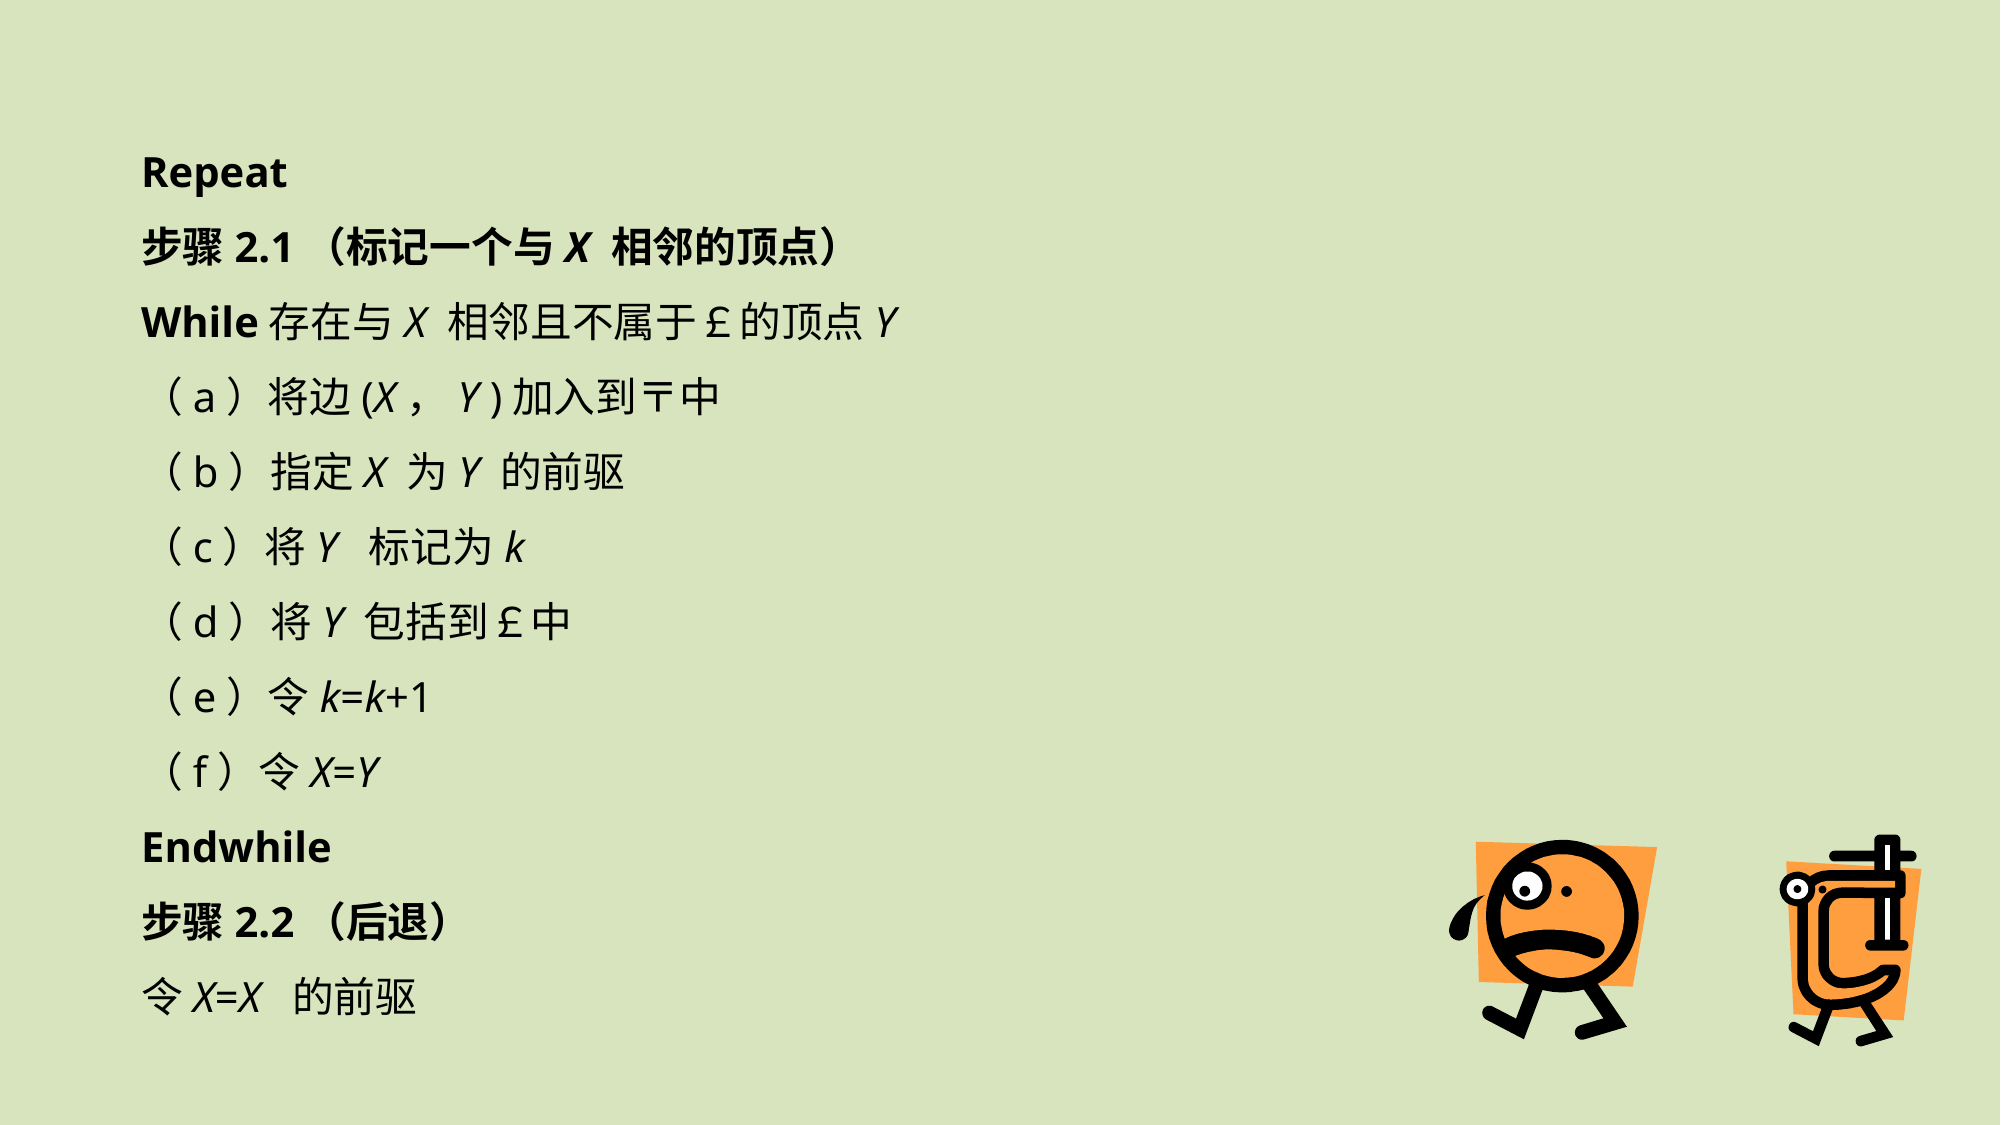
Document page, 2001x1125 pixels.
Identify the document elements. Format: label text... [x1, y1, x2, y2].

list Repeat 步骤2.1（标记一个与X 相邻的顶点） While存在与X 相邻且不属于￡的顶点Y （a）将边(X，Y )加入到〒中 （b）指定X 为Y 的前驱 （c）将Y 标记为k （d）将Y 包括到￡中 （e）令k=k+1 （f）令X=Y Endwhile 步骤2.2（后退） 令X=X 的前驱 [126, 113, 1910, 976]
picture [1779, 834, 1922, 1048]
picture [1448, 839, 1658, 1041]
